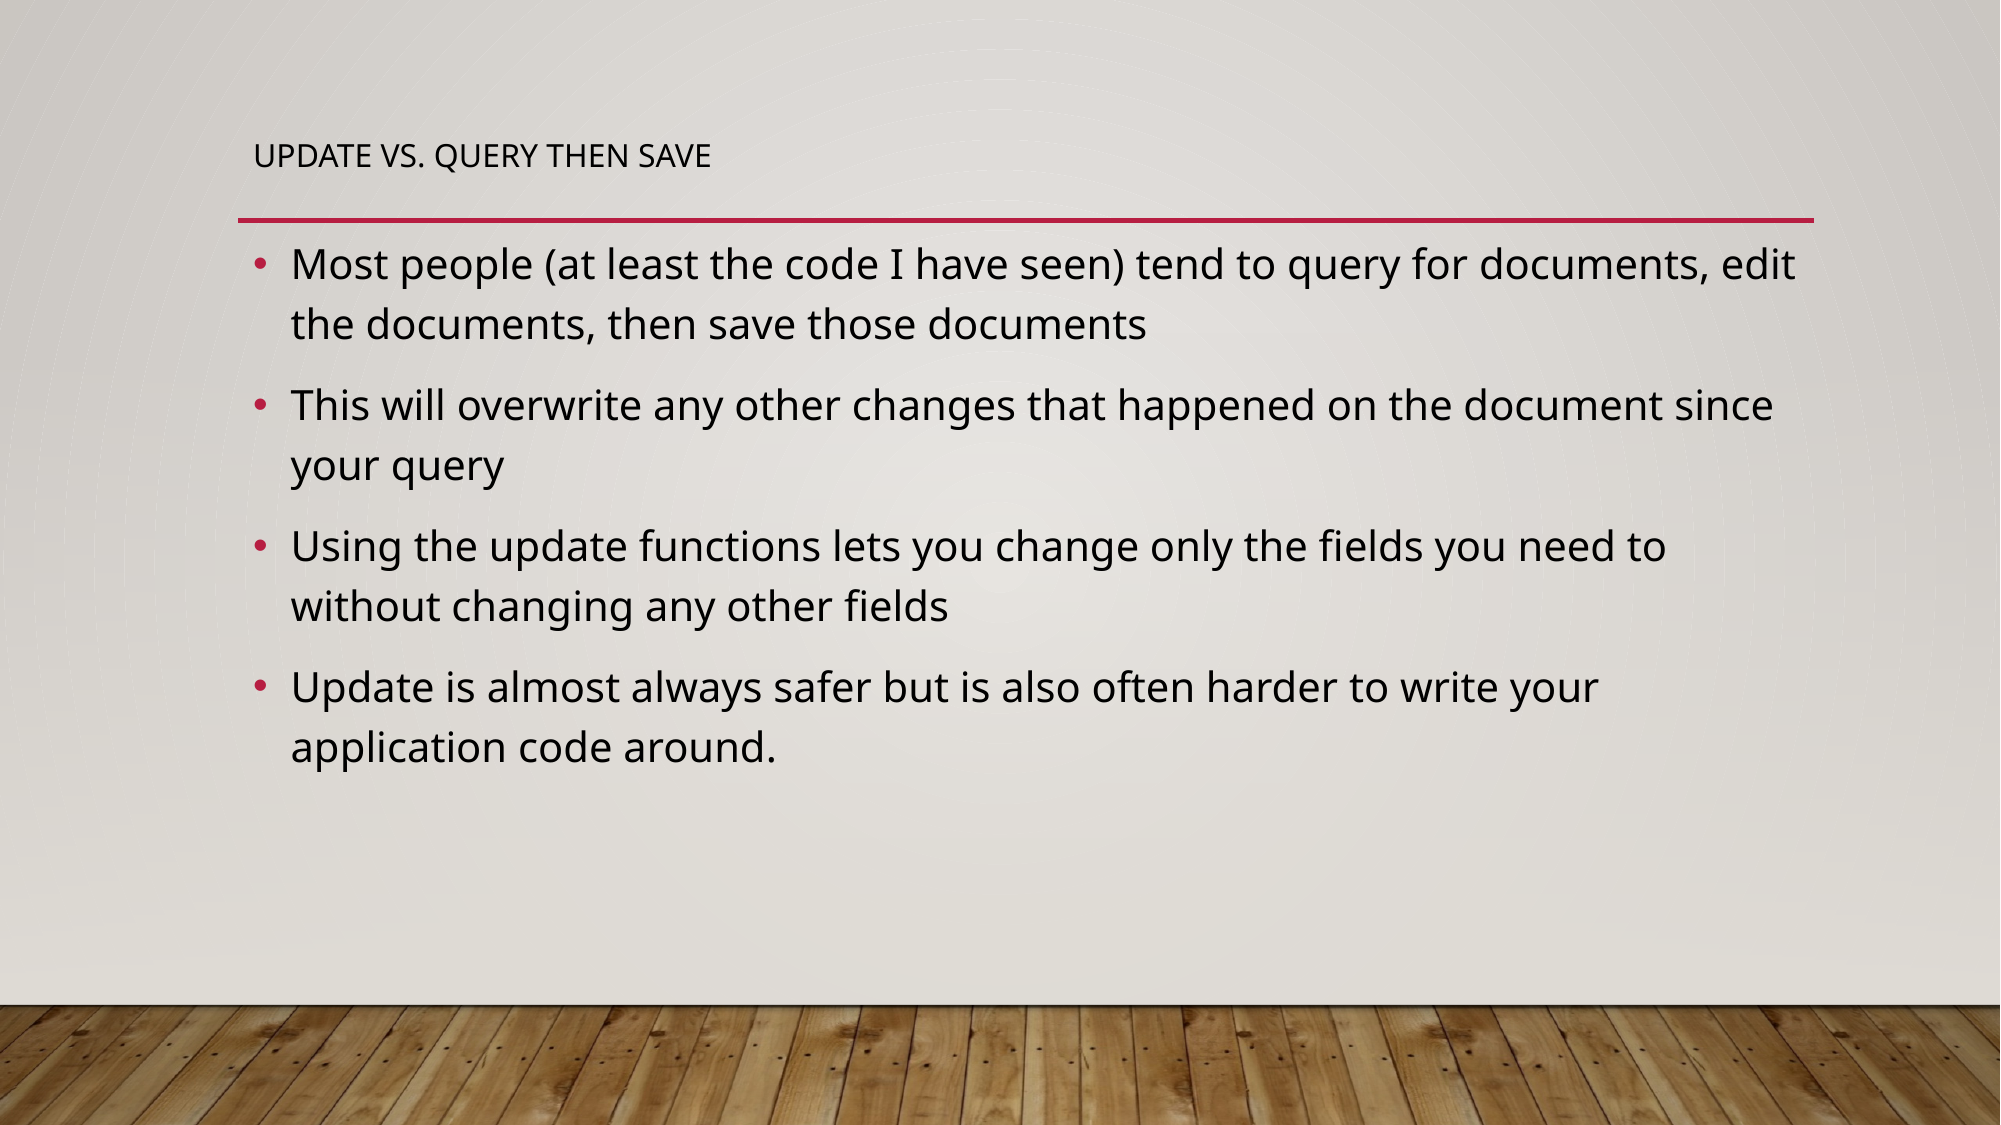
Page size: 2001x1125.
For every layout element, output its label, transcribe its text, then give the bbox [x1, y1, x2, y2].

picture [0, 1005, 2000, 1125]
title Update vs. query then save [238, 131, 1814, 220]
list Most people (at least the code I have seen) tend to query for documents, edit the documents, then save those documents This will overwrite any other changes that happened on the document since your query Using the update functions lets you change only the fields you need to without changing any other fields Update is almost always safer but is also often harder to write your application code around. [238, 220, 1814, 897]
